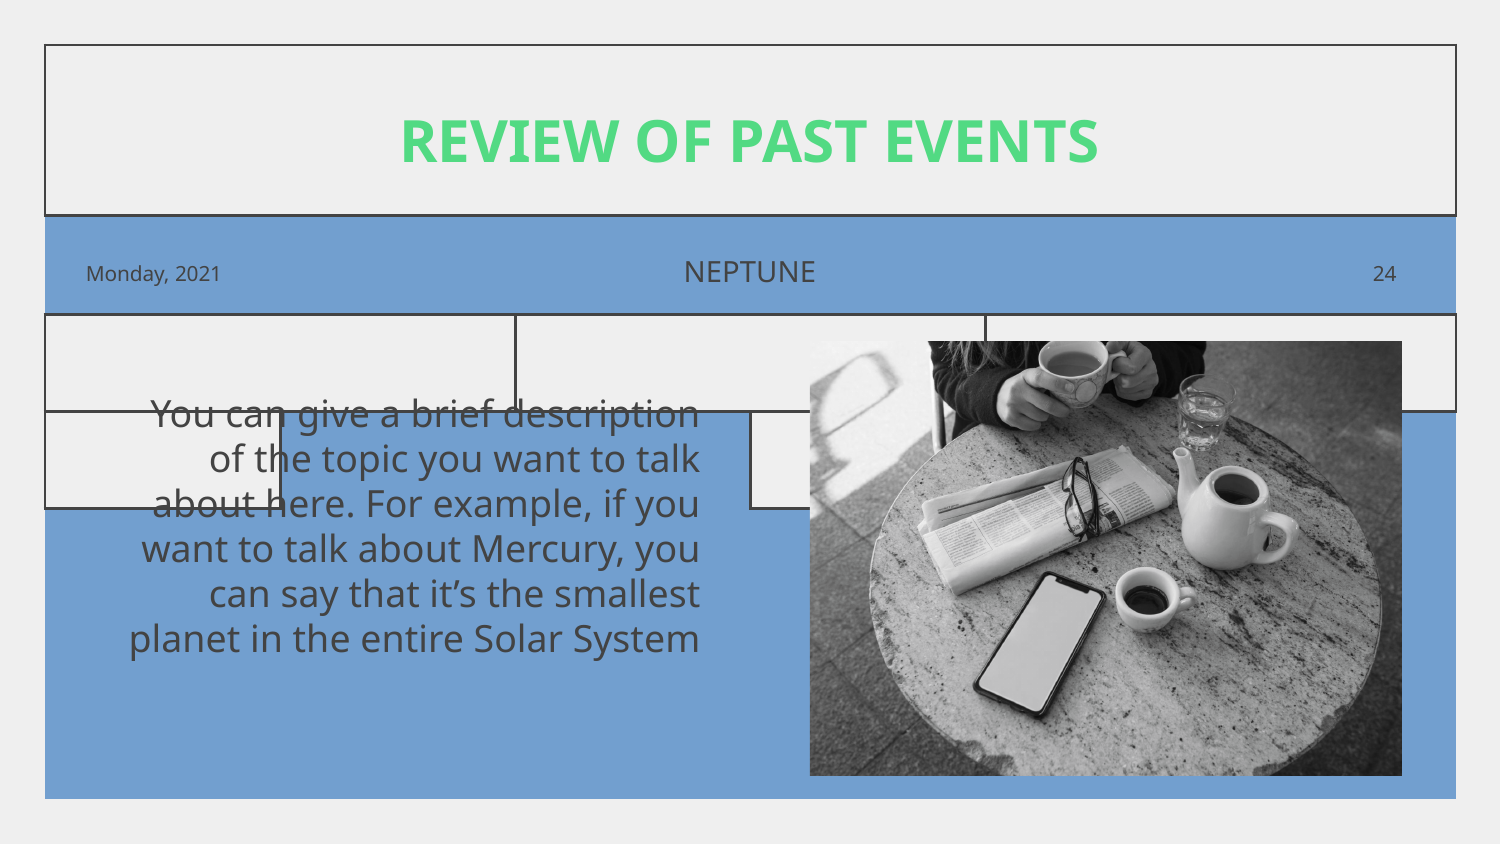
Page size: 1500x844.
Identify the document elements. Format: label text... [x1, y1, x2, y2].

picture [809, 341, 1403, 776]
title REVIEW OF PAST EVENTS [262, 104, 1236, 174]
subtitle NEPTUNE [623, 256, 877, 285]
subtitle Monday, 2021 [70, 247, 438, 298]
slide_number ‹#› [1321, 245, 1412, 311]
list You can give a brief description of the topic you want to talk about here. For example, if you want to talk about Mercury, you can say that it’s the smallest planet in the entire Solar System [118, 389, 701, 674]
